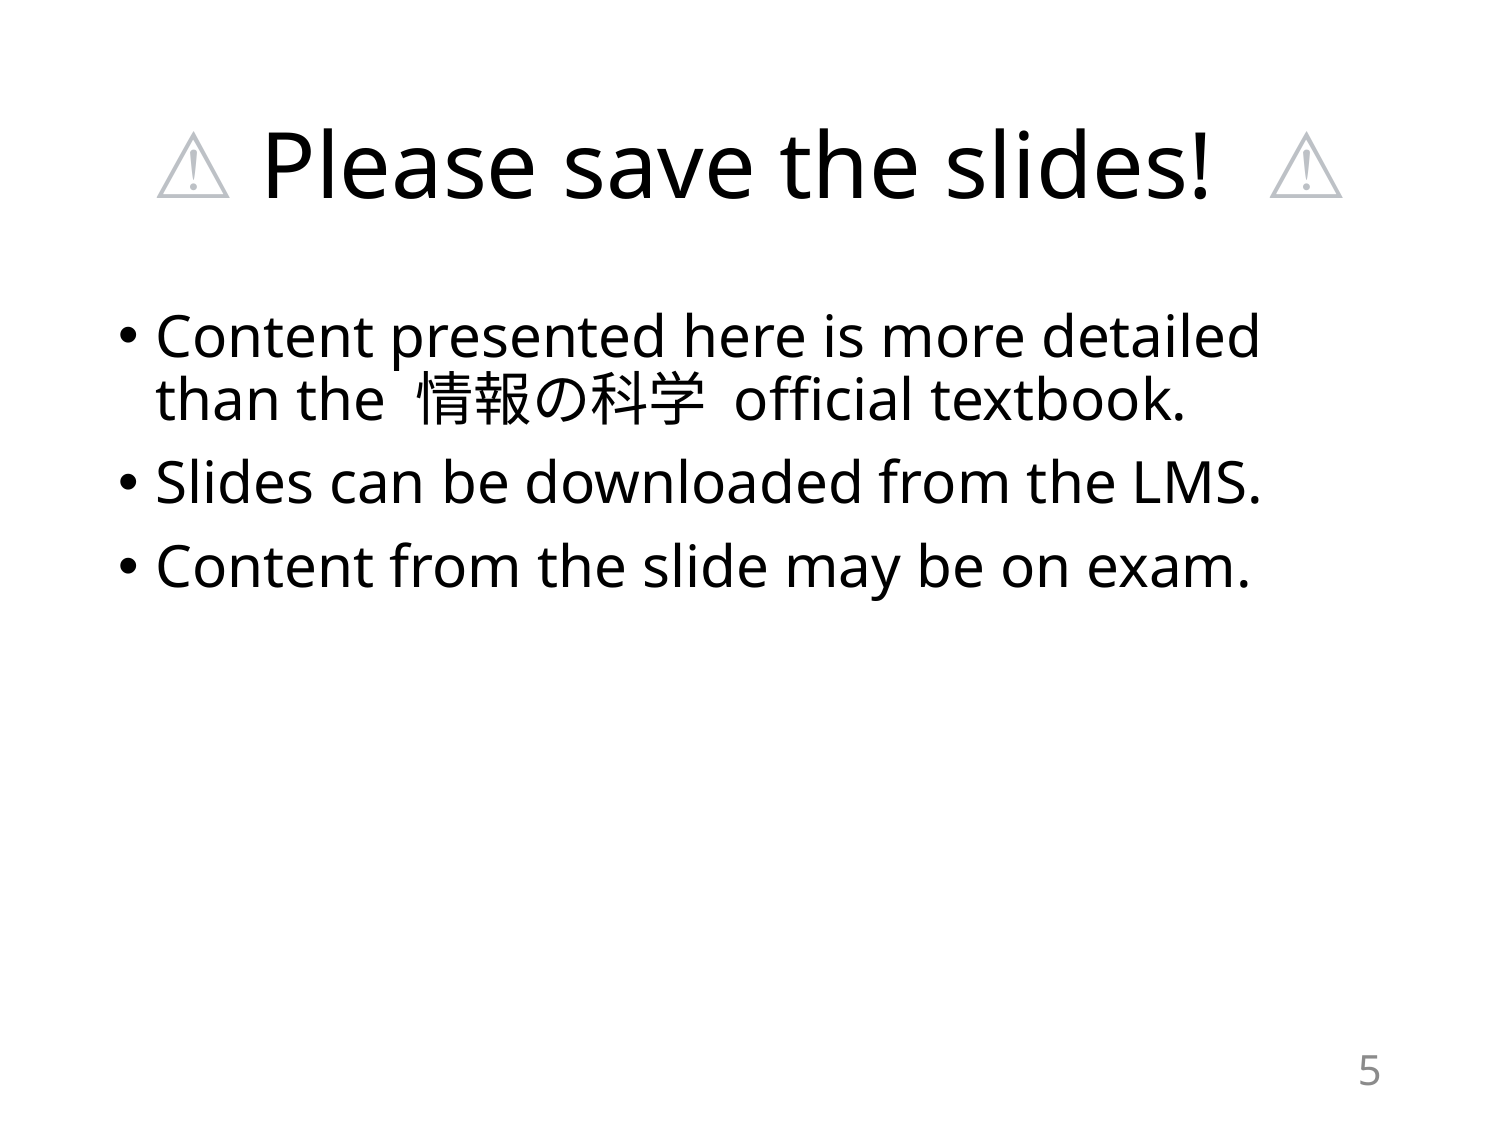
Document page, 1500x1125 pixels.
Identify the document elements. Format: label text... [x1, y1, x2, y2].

title ⚠️ Please save the slides! ⚠️ [103, 59, 1397, 278]
slide_number 5 [1296, 1042, 1397, 1103]
list Content presented here is more detailed than the 情報の科学 official textbook. Slides can be downloaded from the LMS. Content from the slide may be on exam. [103, 299, 1397, 1014]
